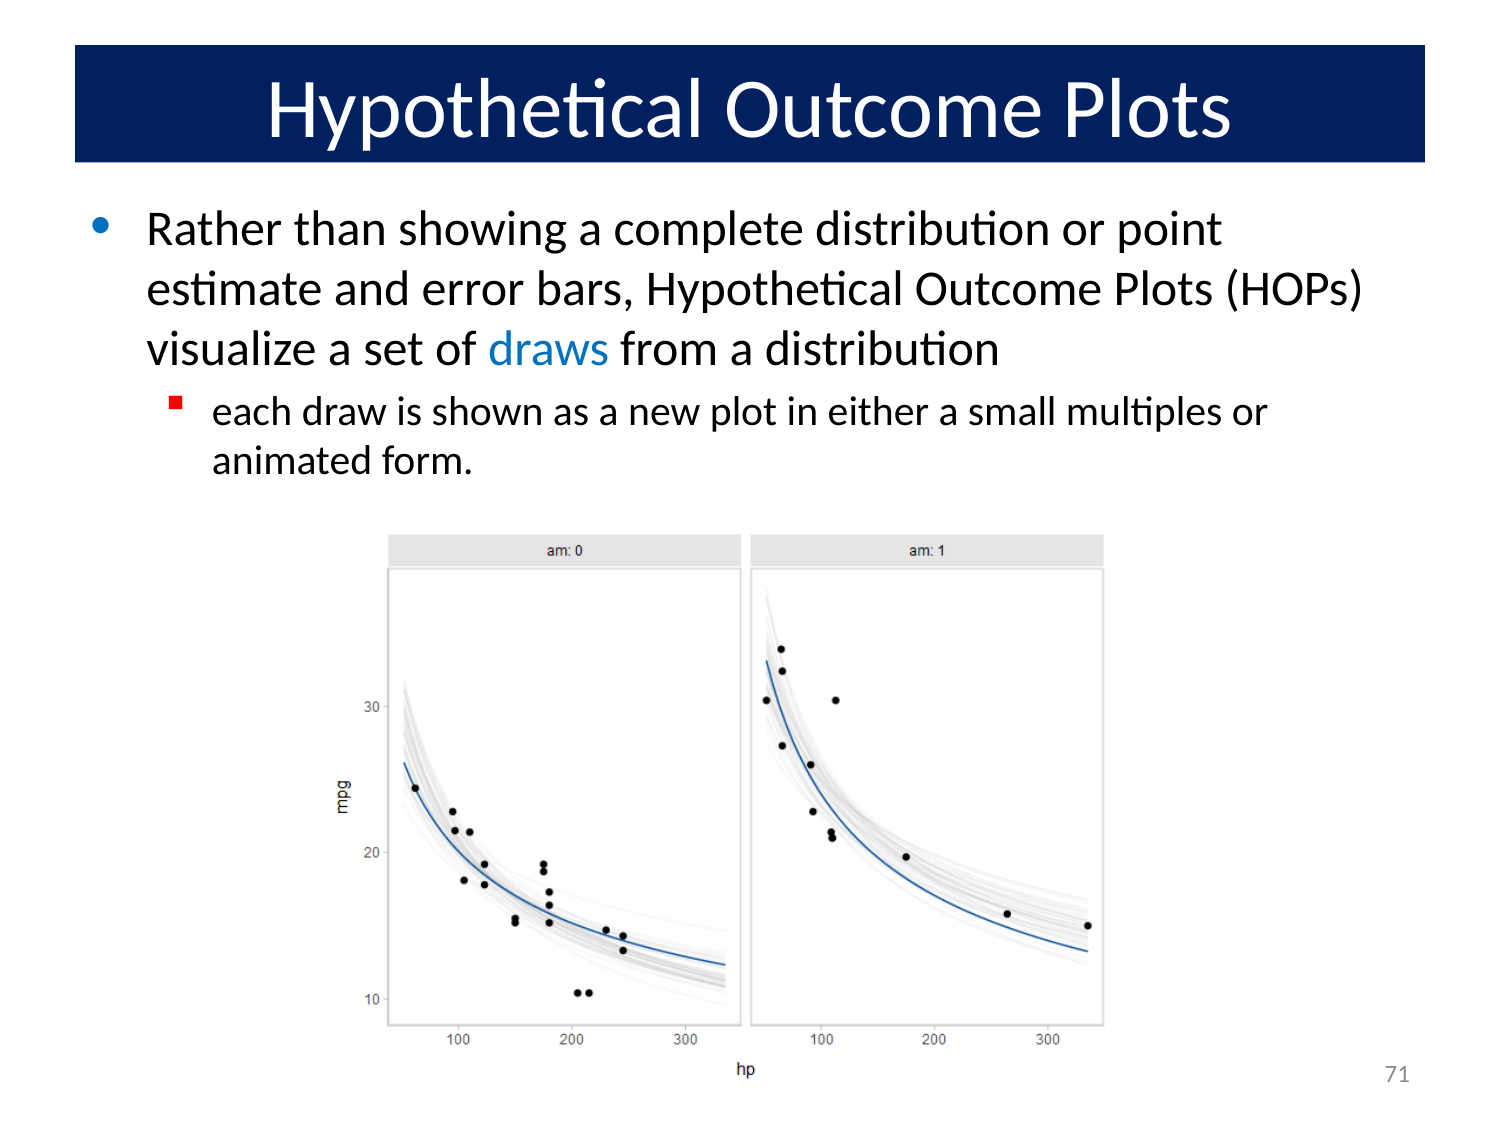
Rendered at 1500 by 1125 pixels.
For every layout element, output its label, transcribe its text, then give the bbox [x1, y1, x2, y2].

list Rather than showing a complete distribution or point estimate and error bars, Hypothetical Outcome Plots (HOPs) visualize a set of draws from a distribution each draw is shown as a new plot in either a small multiples or animated form. [75, 187, 1425, 1025]
picture [324, 524, 1113, 1088]
slide_number 71 [1074, 1042, 1425, 1103]
title Hypothetical Outcome Plots [75, 45, 1425, 163]
